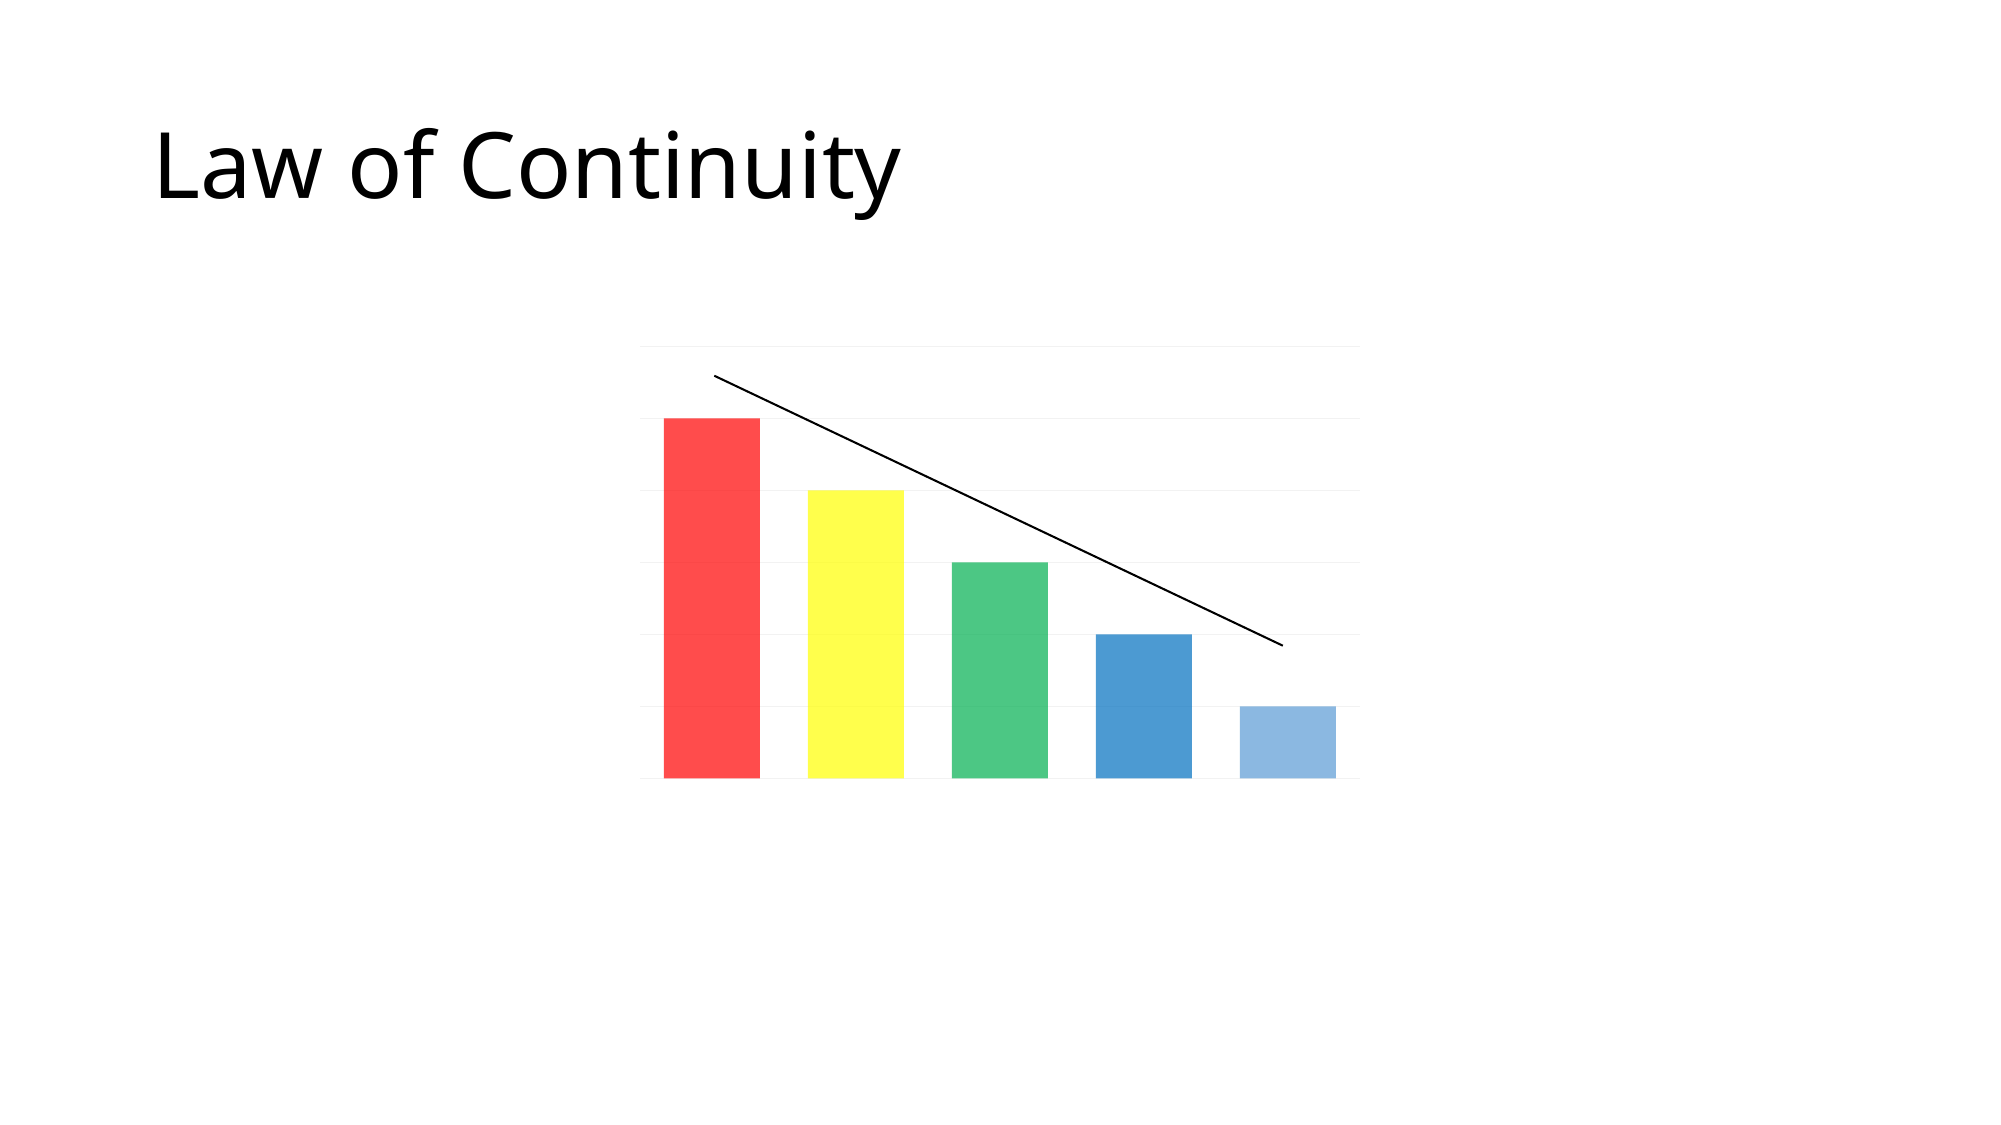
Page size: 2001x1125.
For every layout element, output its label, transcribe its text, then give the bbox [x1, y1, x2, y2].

chart [624, 337, 1375, 788]
title Law of Continuity [137, 59, 1863, 278]
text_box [714, 375, 1283, 646]
